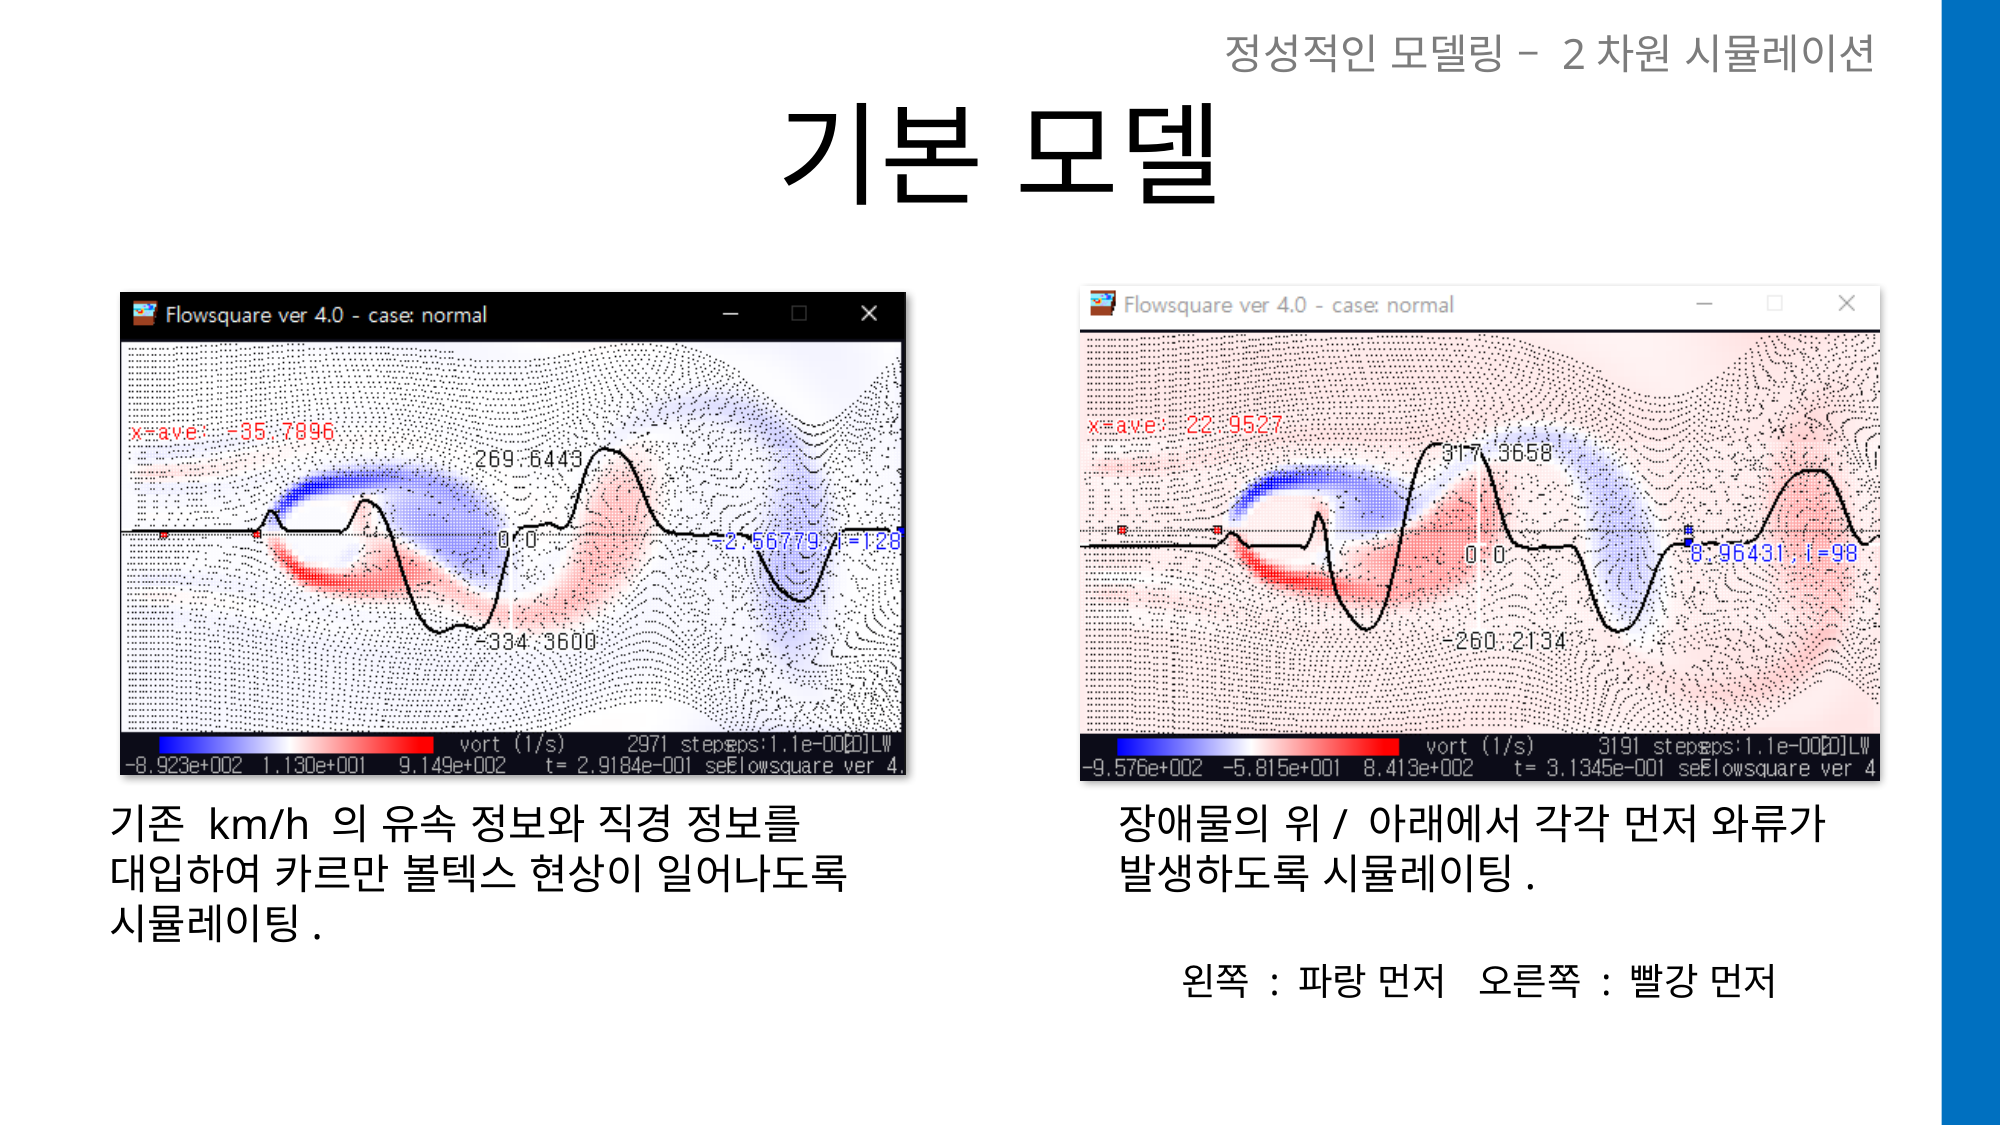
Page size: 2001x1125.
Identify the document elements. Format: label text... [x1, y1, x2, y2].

text_box 기존 km/h 의 유속 정보와 직경 정보를 대입하여 카르만 볼텍스 현상이 일어나도록 시뮬레이팅. [94, 790, 975, 955]
text_box 정성적인 모델링 – 2차원 시뮬레이션 [1180, 25, 1922, 88]
text_box 왼쪽 : 파랑 먼저 오른쪽 : 빨강 먼저 [1118, 950, 1841, 1010]
text_box 장애물의 위/ 아래에서 각각 먼저 와류가 발생하도록 시뮬레이팅. [1103, 790, 1857, 905]
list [120, 292, 906, 775]
picture [1080, 286, 1880, 781]
title 기본 모델 [761, 51, 1238, 270]
text_box [1941, 0, 2000, 1125]
